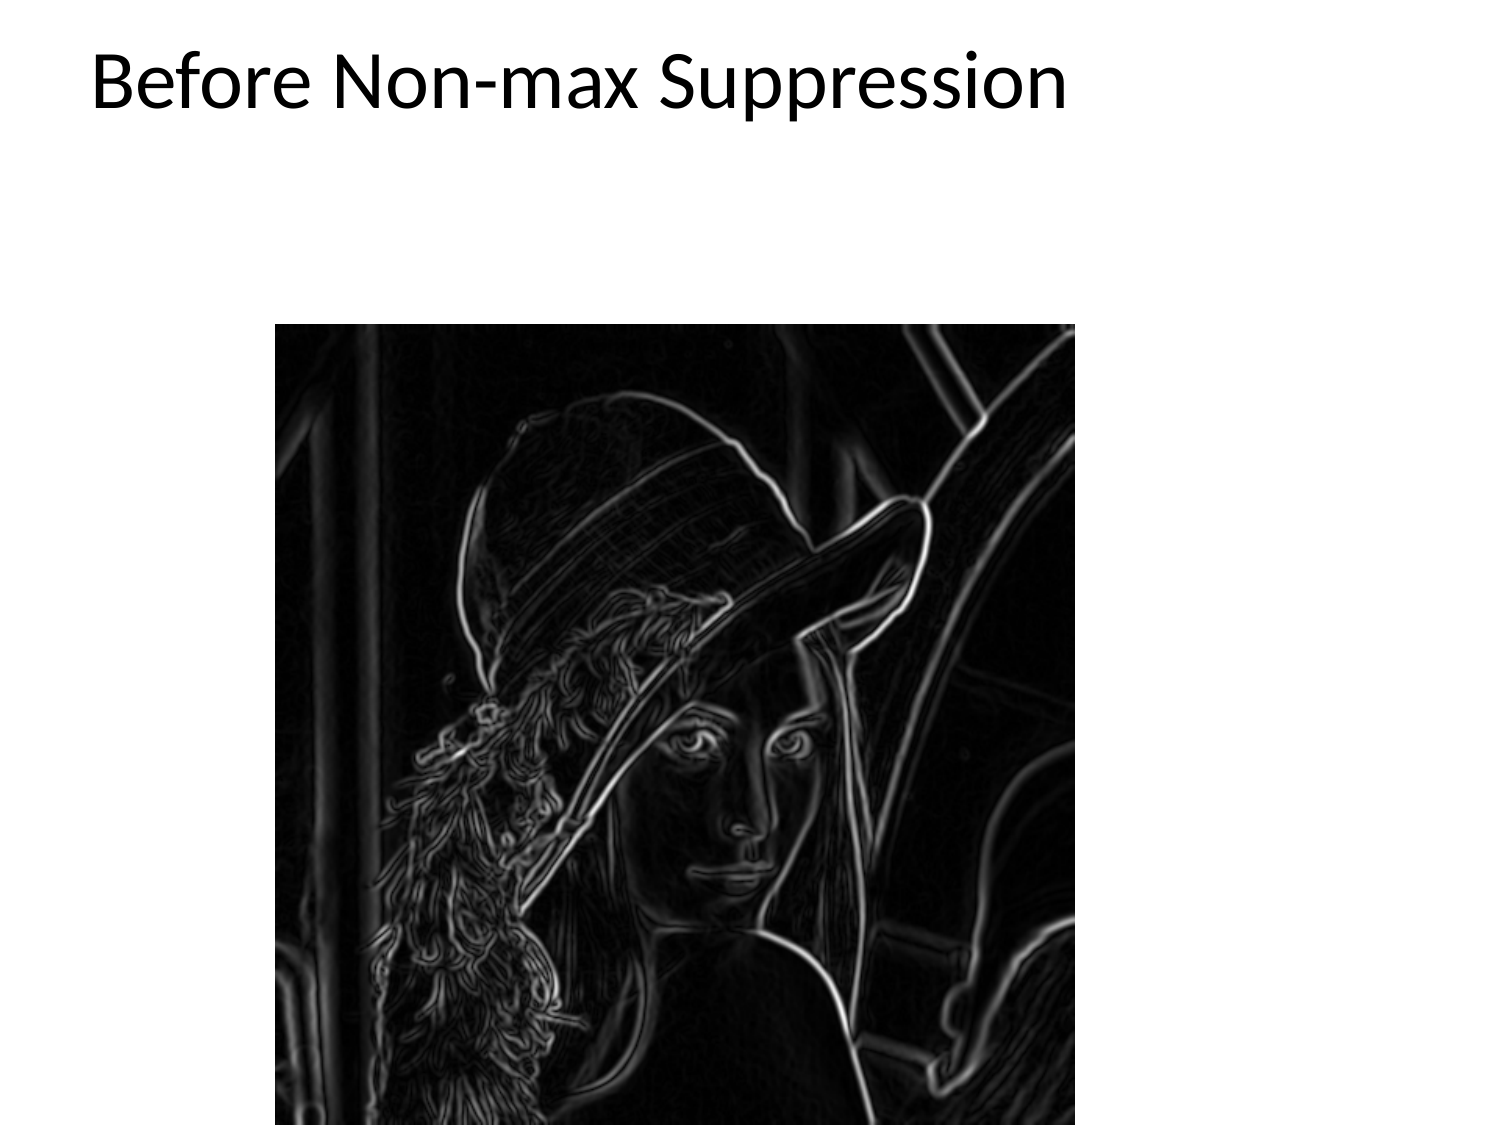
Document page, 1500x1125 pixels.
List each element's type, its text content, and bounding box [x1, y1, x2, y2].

title Before Non-max Suppression [74, 0, 1426, 151]
picture [274, 324, 1076, 1125]
